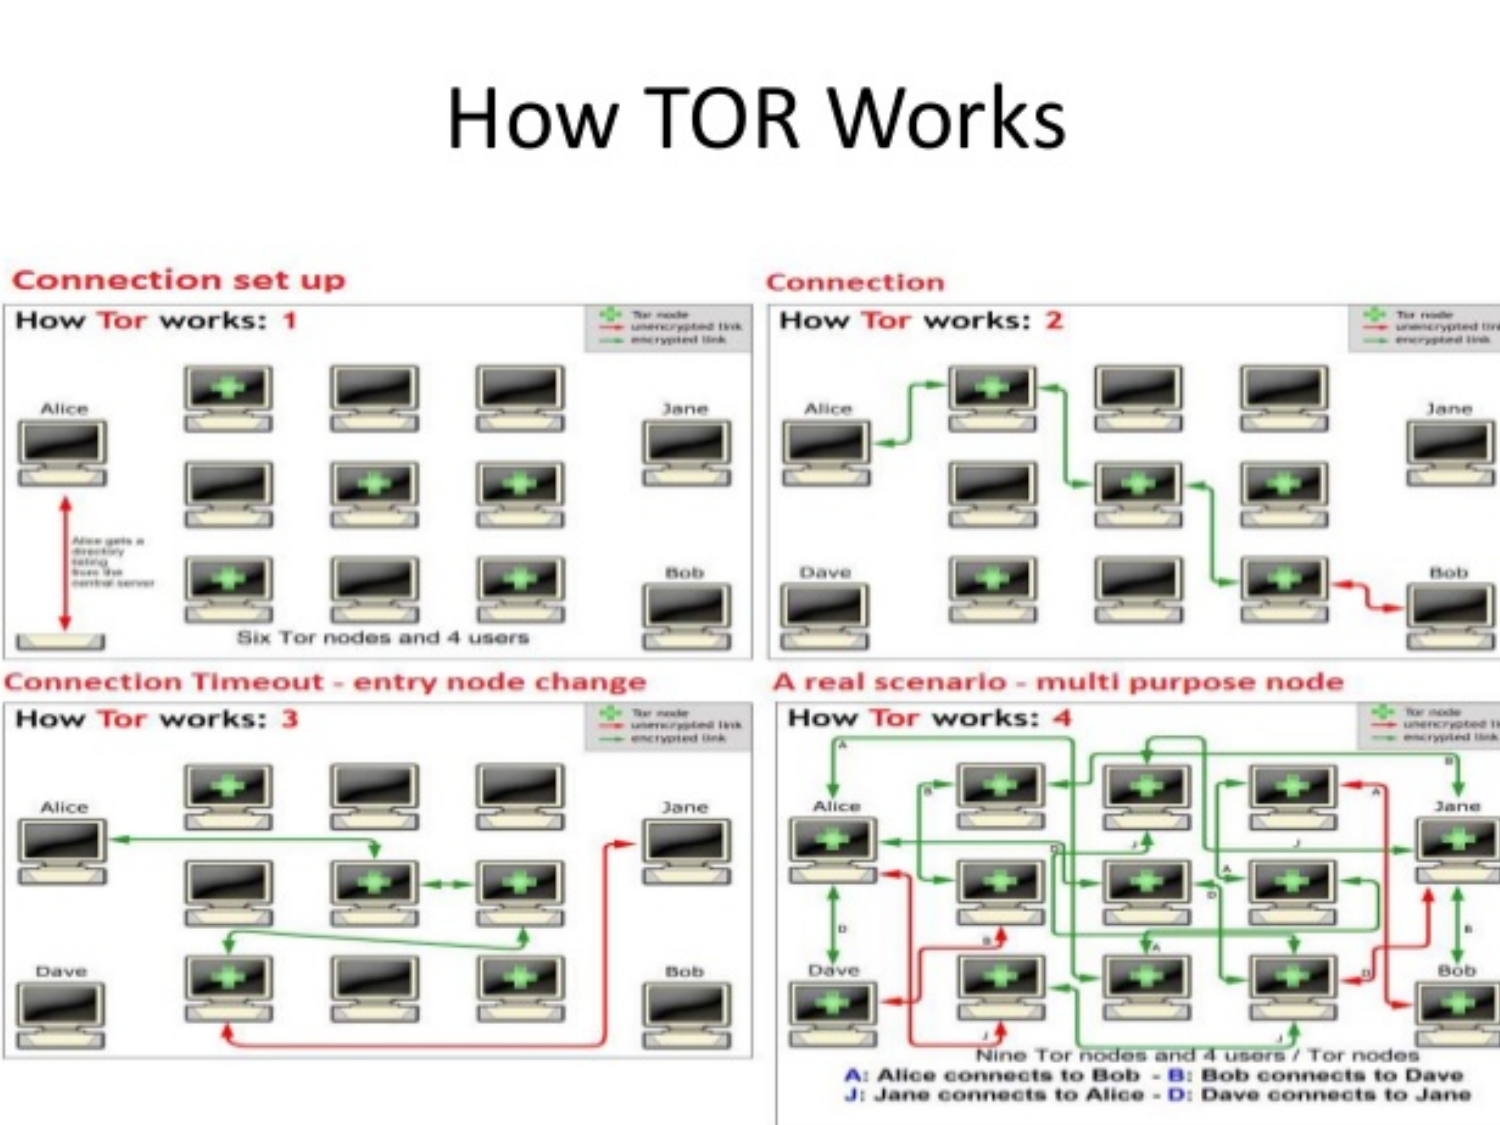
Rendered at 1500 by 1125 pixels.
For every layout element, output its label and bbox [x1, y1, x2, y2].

list [0, 0, 1500, 1125]
